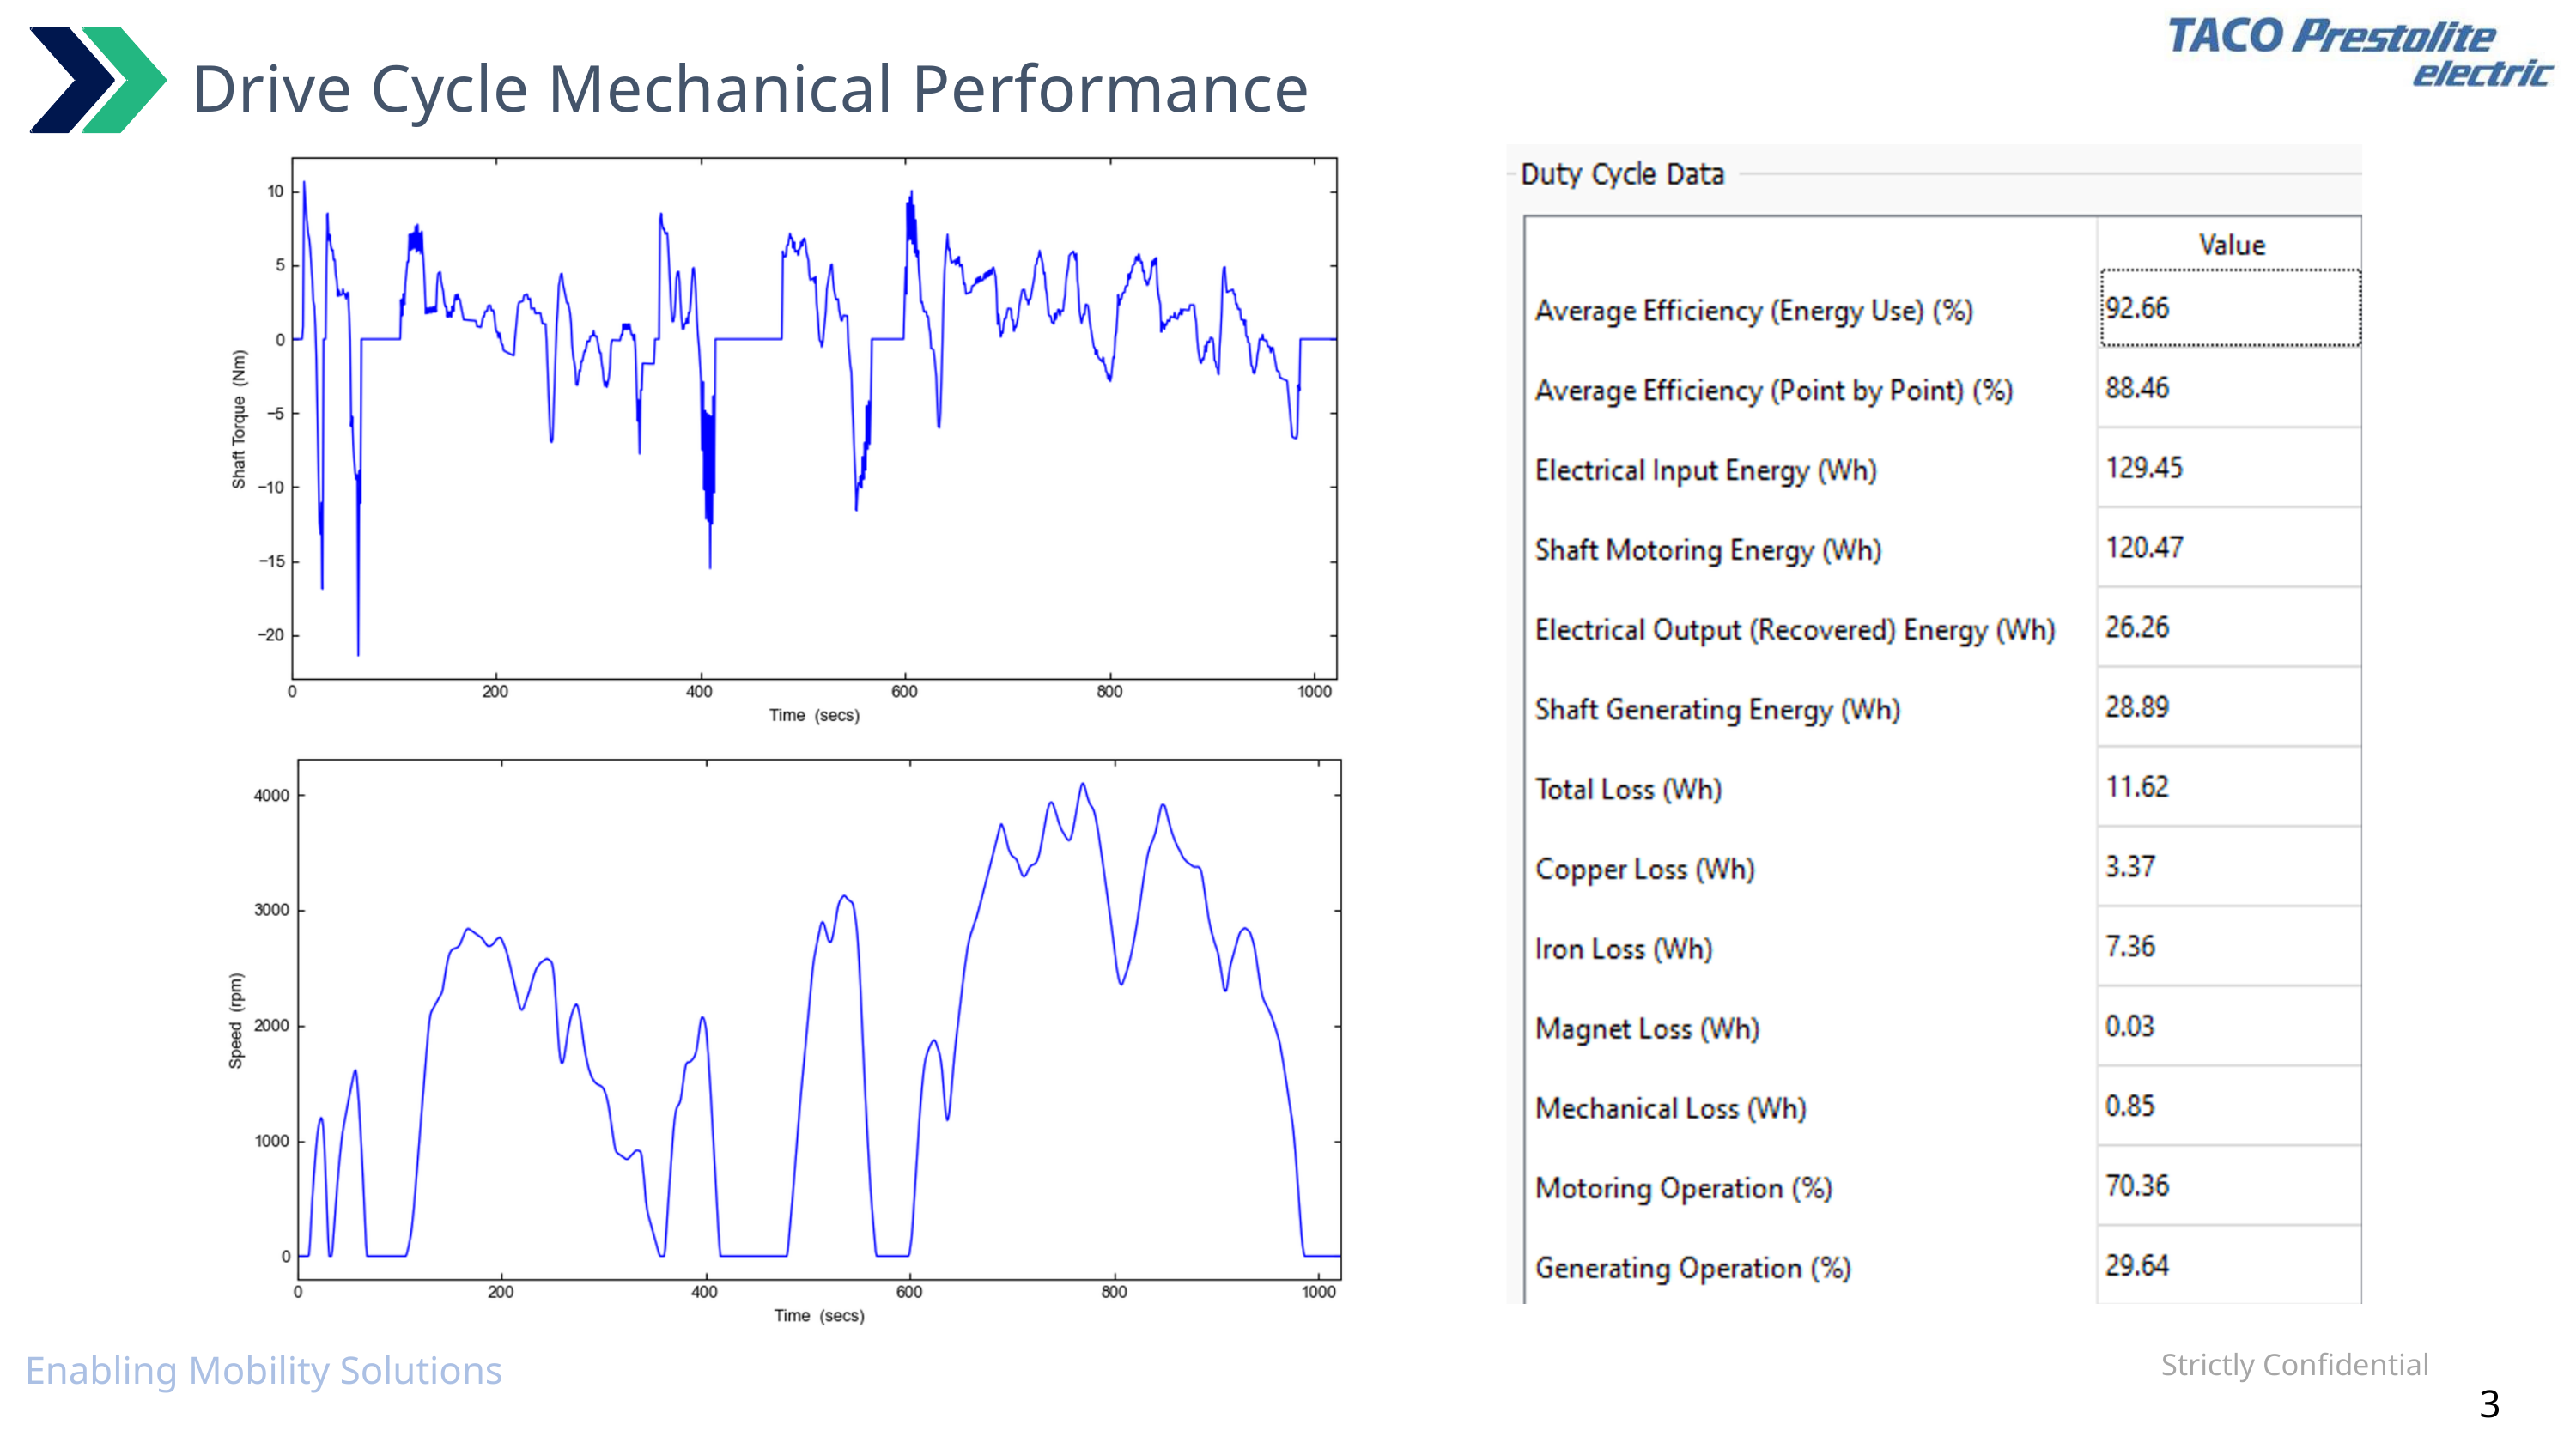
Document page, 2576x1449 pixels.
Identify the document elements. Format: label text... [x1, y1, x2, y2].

text_box [224, 751, 1356, 1332]
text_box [116, 27, 167, 134]
text_box Enabling Mobility Solutions [0, 1350, 504, 1391]
text_box [2164, 8, 2561, 87]
text_box [1506, 144, 2363, 1304]
text_box 3 [2454, 1379, 2526, 1425]
text_box [224, 144, 1356, 736]
text_box Drive Cycle Mechanical Performance [191, 55, 2022, 125]
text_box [29, 27, 116, 134]
text_box Strictly Confidential [2091, 1349, 2430, 1382]
